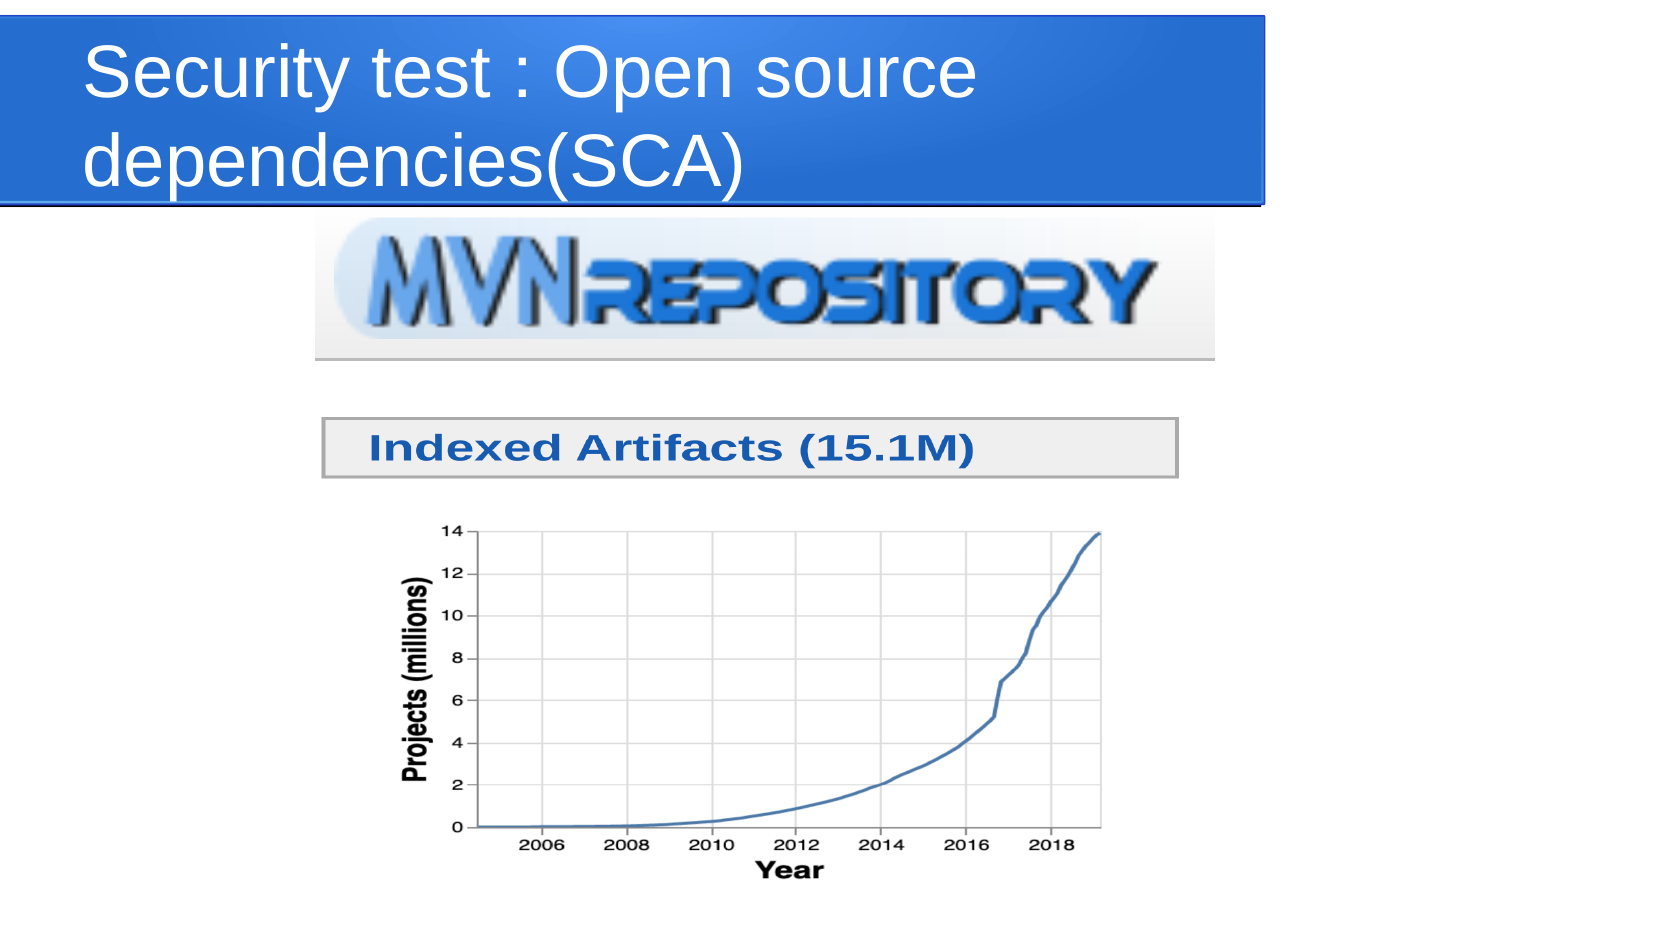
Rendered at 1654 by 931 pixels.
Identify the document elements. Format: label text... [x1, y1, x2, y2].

picture [0, 13, 1269, 900]
text_box Security test : Open source dependencies(SCA) [82, 23, 1235, 202]
